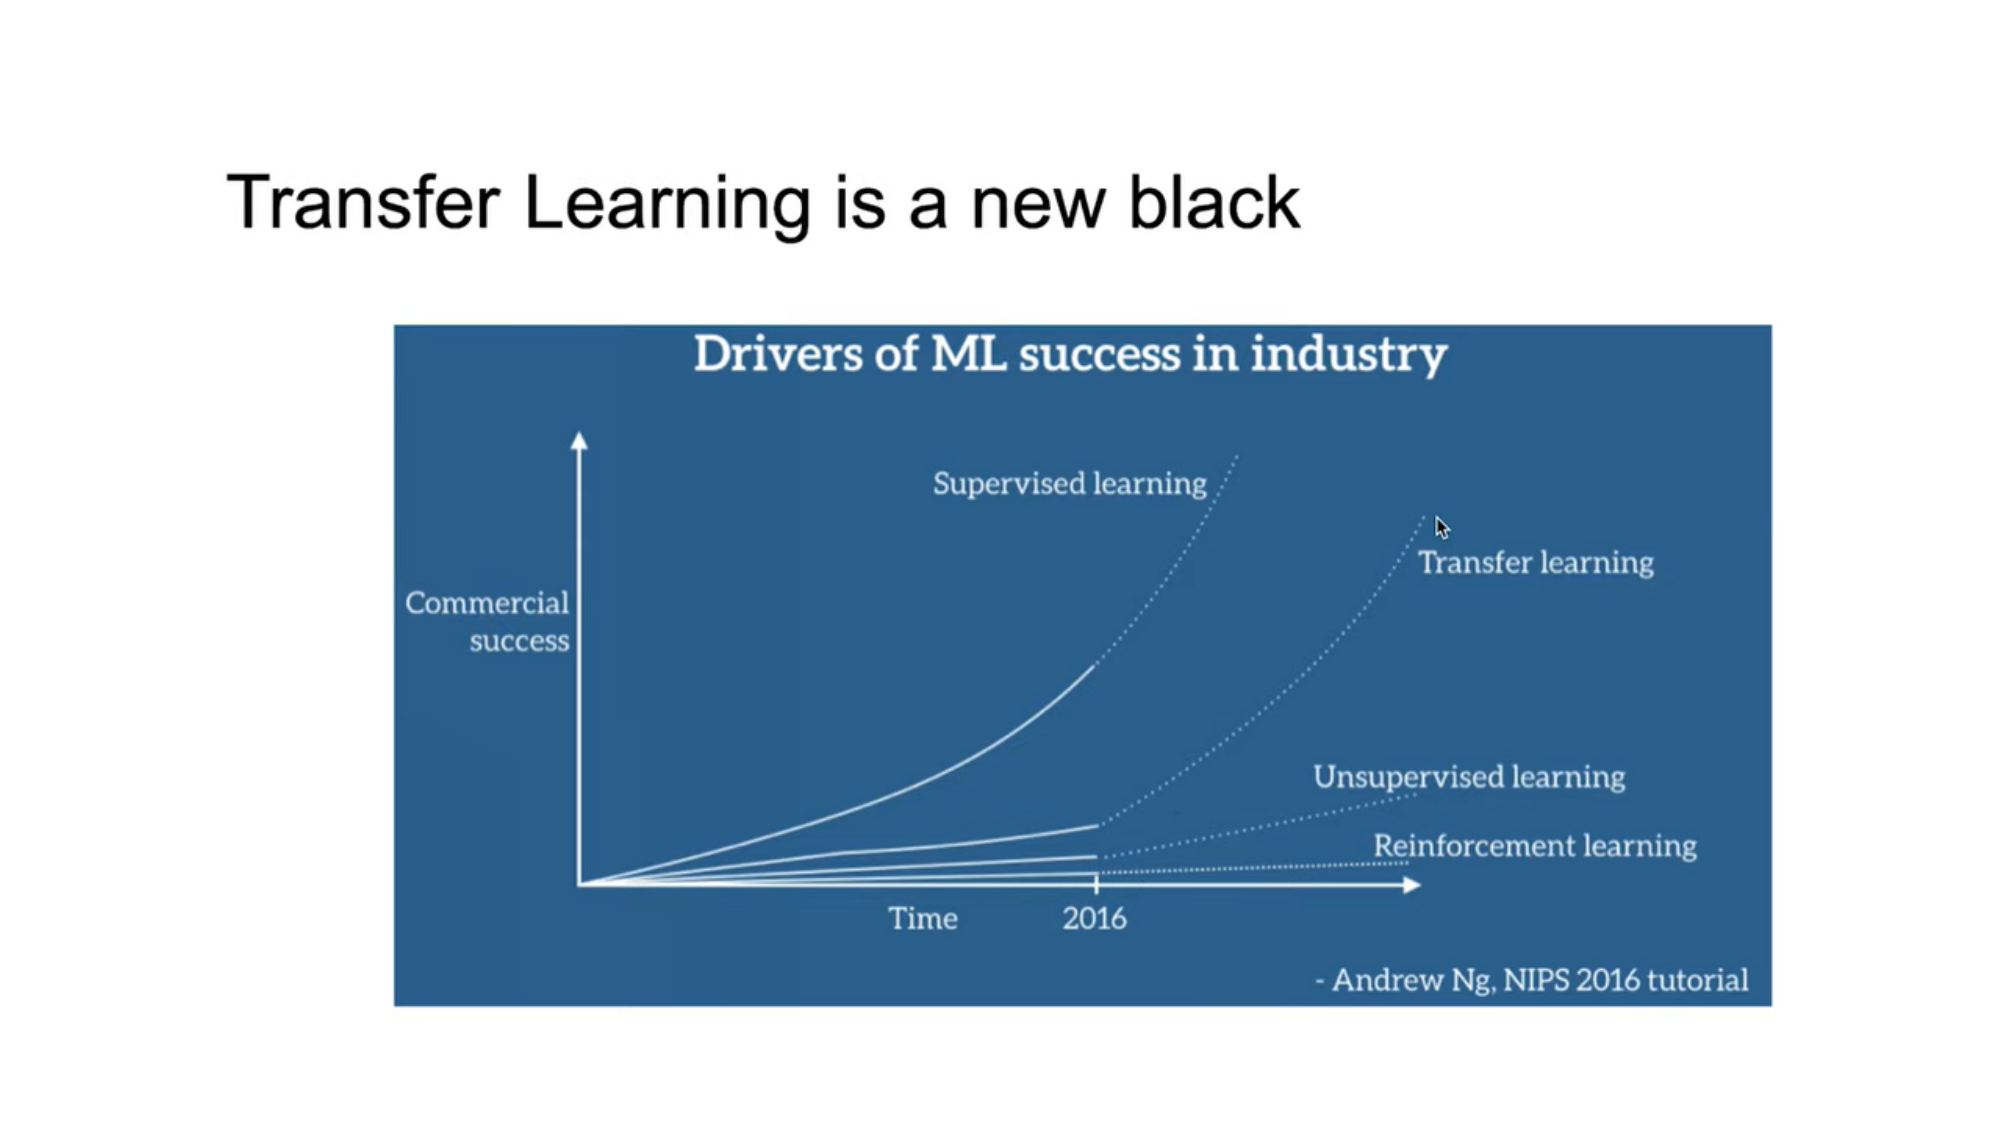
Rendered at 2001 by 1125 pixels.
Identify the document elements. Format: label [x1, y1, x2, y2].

picture [197, 105, 1803, 1019]
